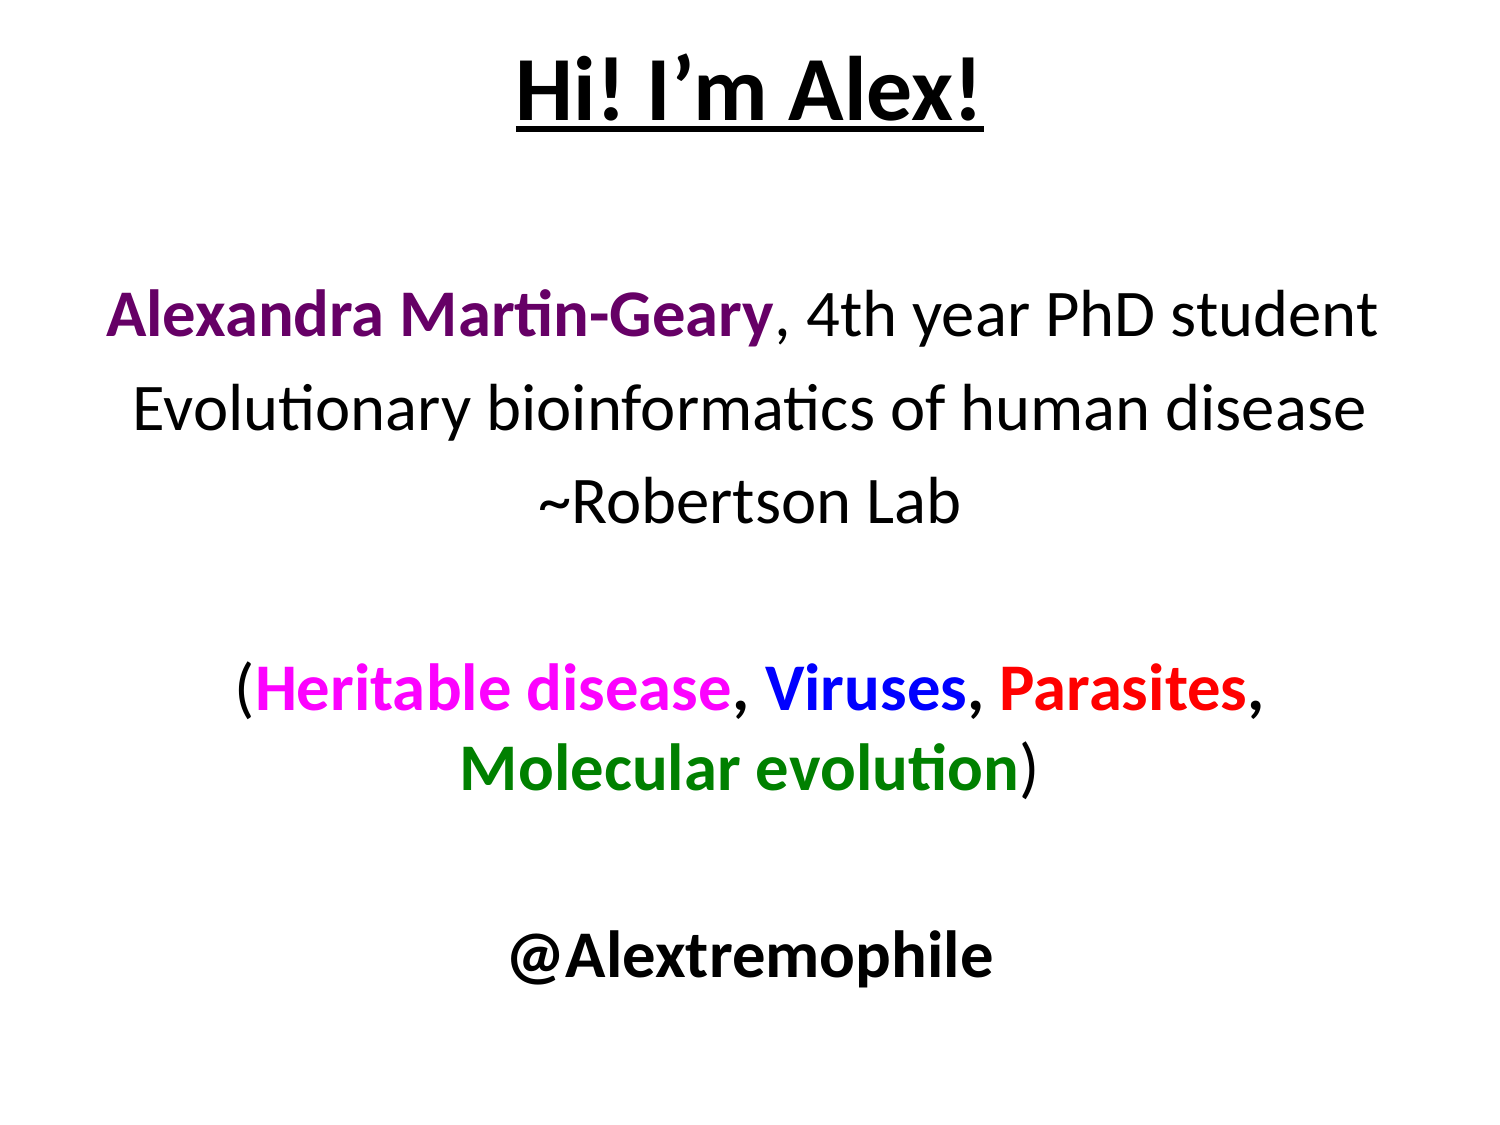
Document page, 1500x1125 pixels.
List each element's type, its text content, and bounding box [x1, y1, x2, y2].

title Hi! I’m Alex! [75, 45, 1425, 233]
list Alexandra Martin-Geary, 4th year PhD student Evolutionary bioinformatics of human disease ~Robertson Lab (Heritable disease, Viruses, Parasites, Molecular evolution) @Alextremophile [75, 262, 1425, 1005]
